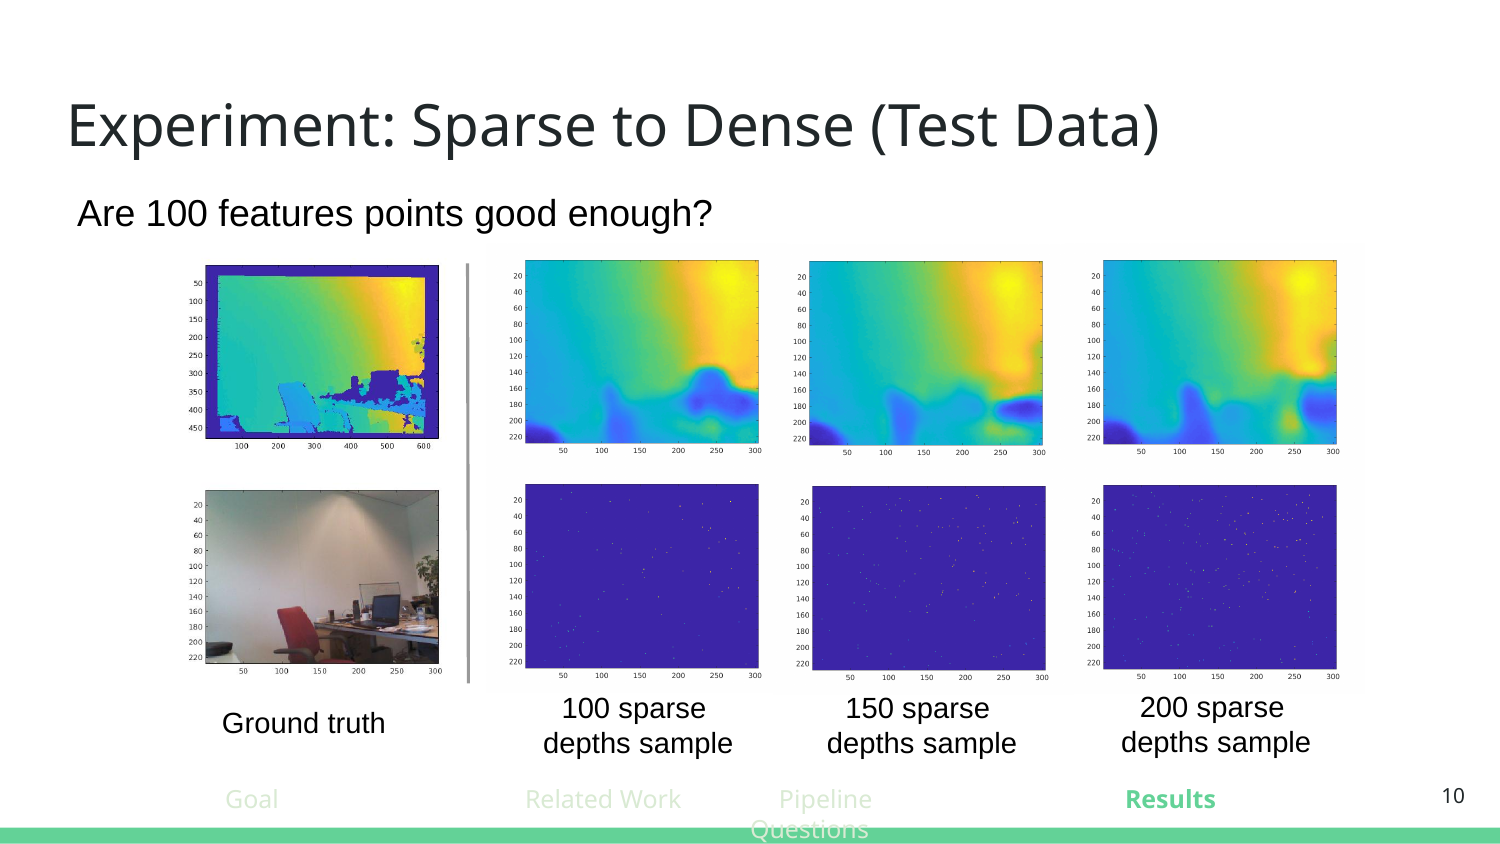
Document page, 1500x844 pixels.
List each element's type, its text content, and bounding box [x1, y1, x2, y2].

text_box 100 sparse depths sample [523, 701, 754, 768]
picture [486, 242, 1366, 695]
picture [166, 473, 468, 687]
text_box 150 sparse depths sample [806, 702, 1038, 768]
text_box Are 100 features points good enough? [62, 173, 1182, 250]
text_box Ground truth [206, 694, 458, 752]
picture [166, 249, 468, 463]
text_box 200 sparse depths sample [1101, 701, 1332, 767]
text_box Goal Related Work Pipeline Results Questions [150, 768, 1349, 832]
slide_number ‹#› [1389, 764, 1480, 830]
title Experiment: Sparse to Dense (Test Data) [51, 72, 1449, 167]
